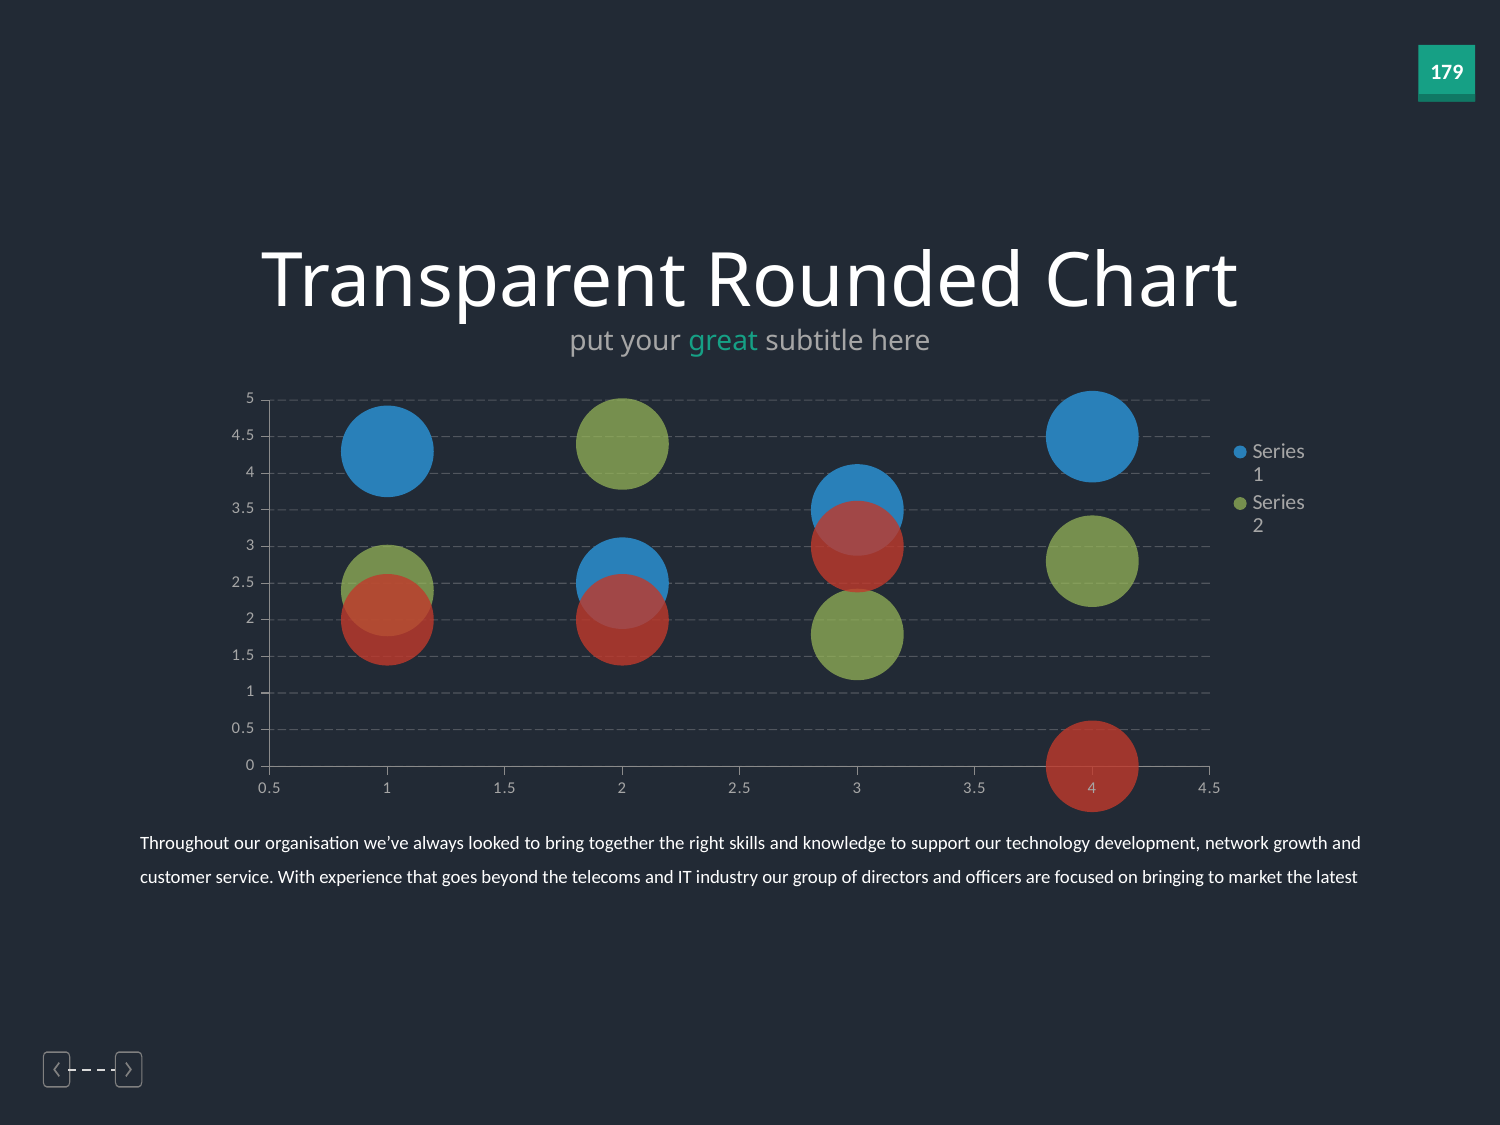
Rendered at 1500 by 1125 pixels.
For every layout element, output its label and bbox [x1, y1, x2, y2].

chart [209, 383, 1342, 813]
text_box [246, 224, 1254, 364]
text_box [125, 812, 1375, 895]
